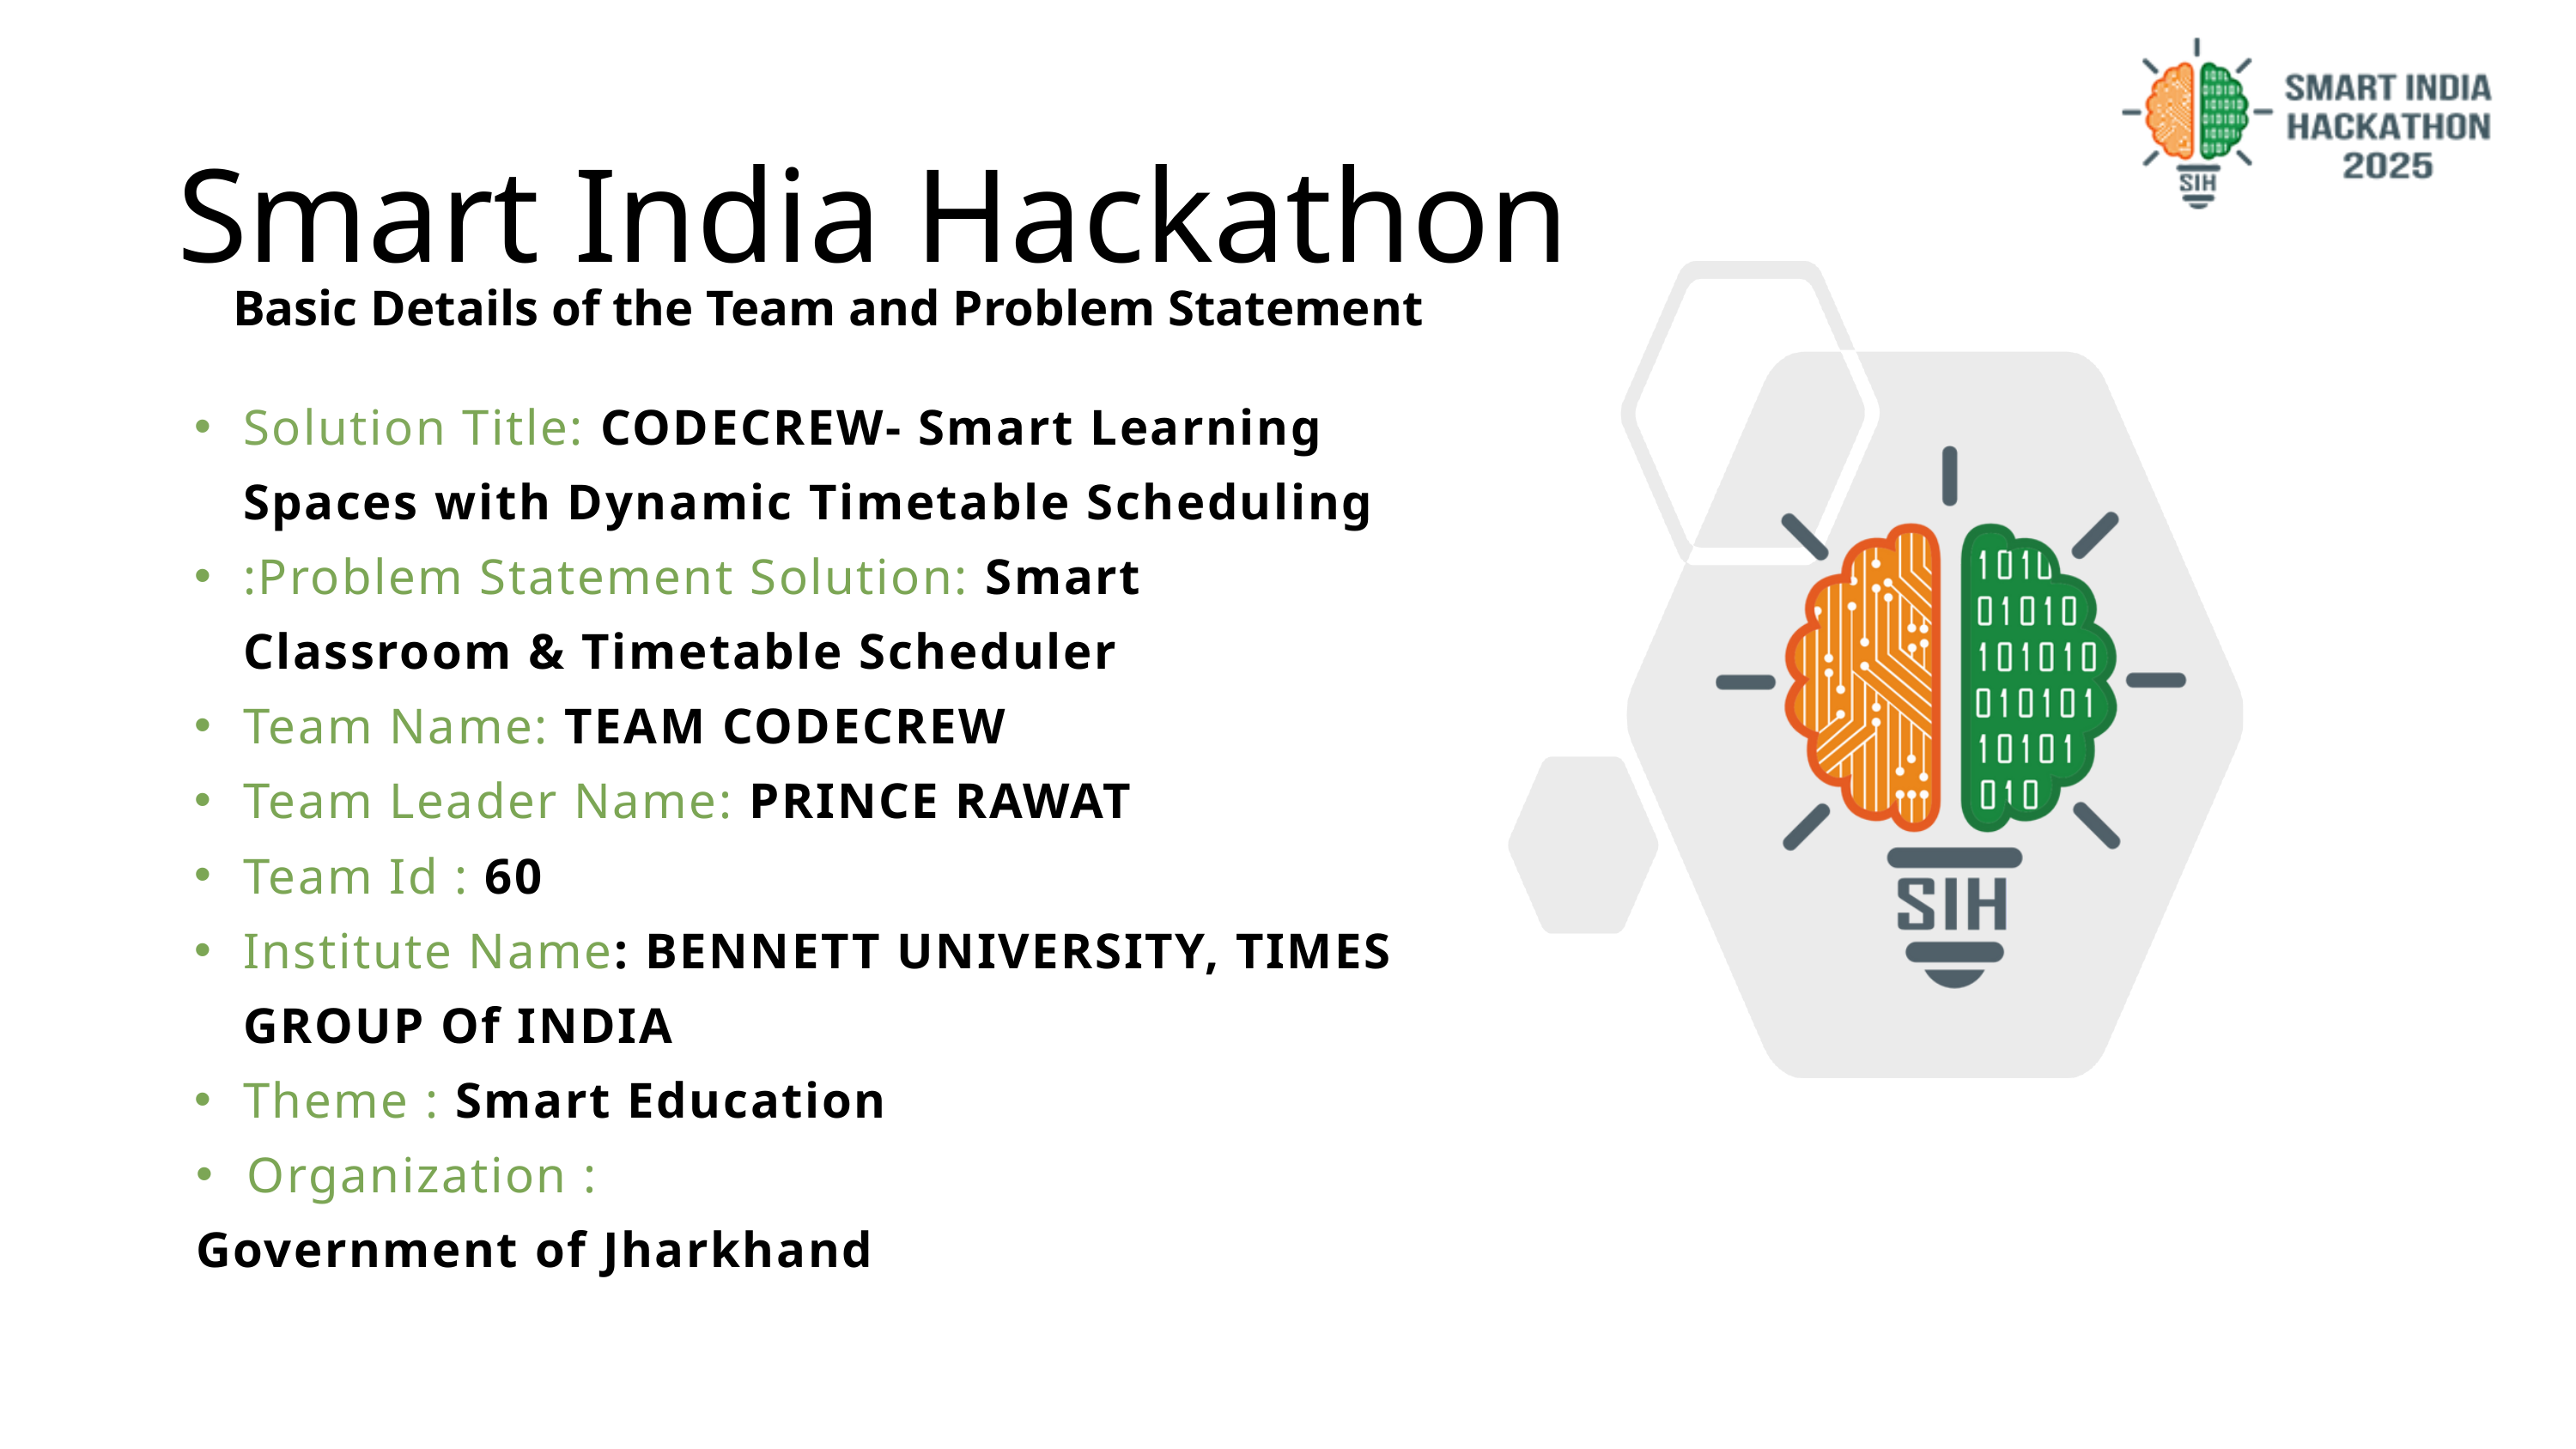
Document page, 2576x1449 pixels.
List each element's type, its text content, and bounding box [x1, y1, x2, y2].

text_box [1508, 367, 2244, 1078]
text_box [2118, 32, 2497, 216]
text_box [177, 76, 2399, 358]
text_box Solution Title: CODECREW- Smart Learning Spaces with Dynamic Timetable Scheduling :Problem Statement Solution: Smart Classroom & Timetable Scheduler Team Name: TEAM CODECREW Team Leader Name: PRINCE RAWAT Team Id : 60 Institute Name: BENNETT UNIVERSITY, TIMES GROUP Of INDIA Theme : Smart Education Organization : Government of Jharkhand [144, 304, 1408, 1353]
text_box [1716, 446, 2224, 990]
